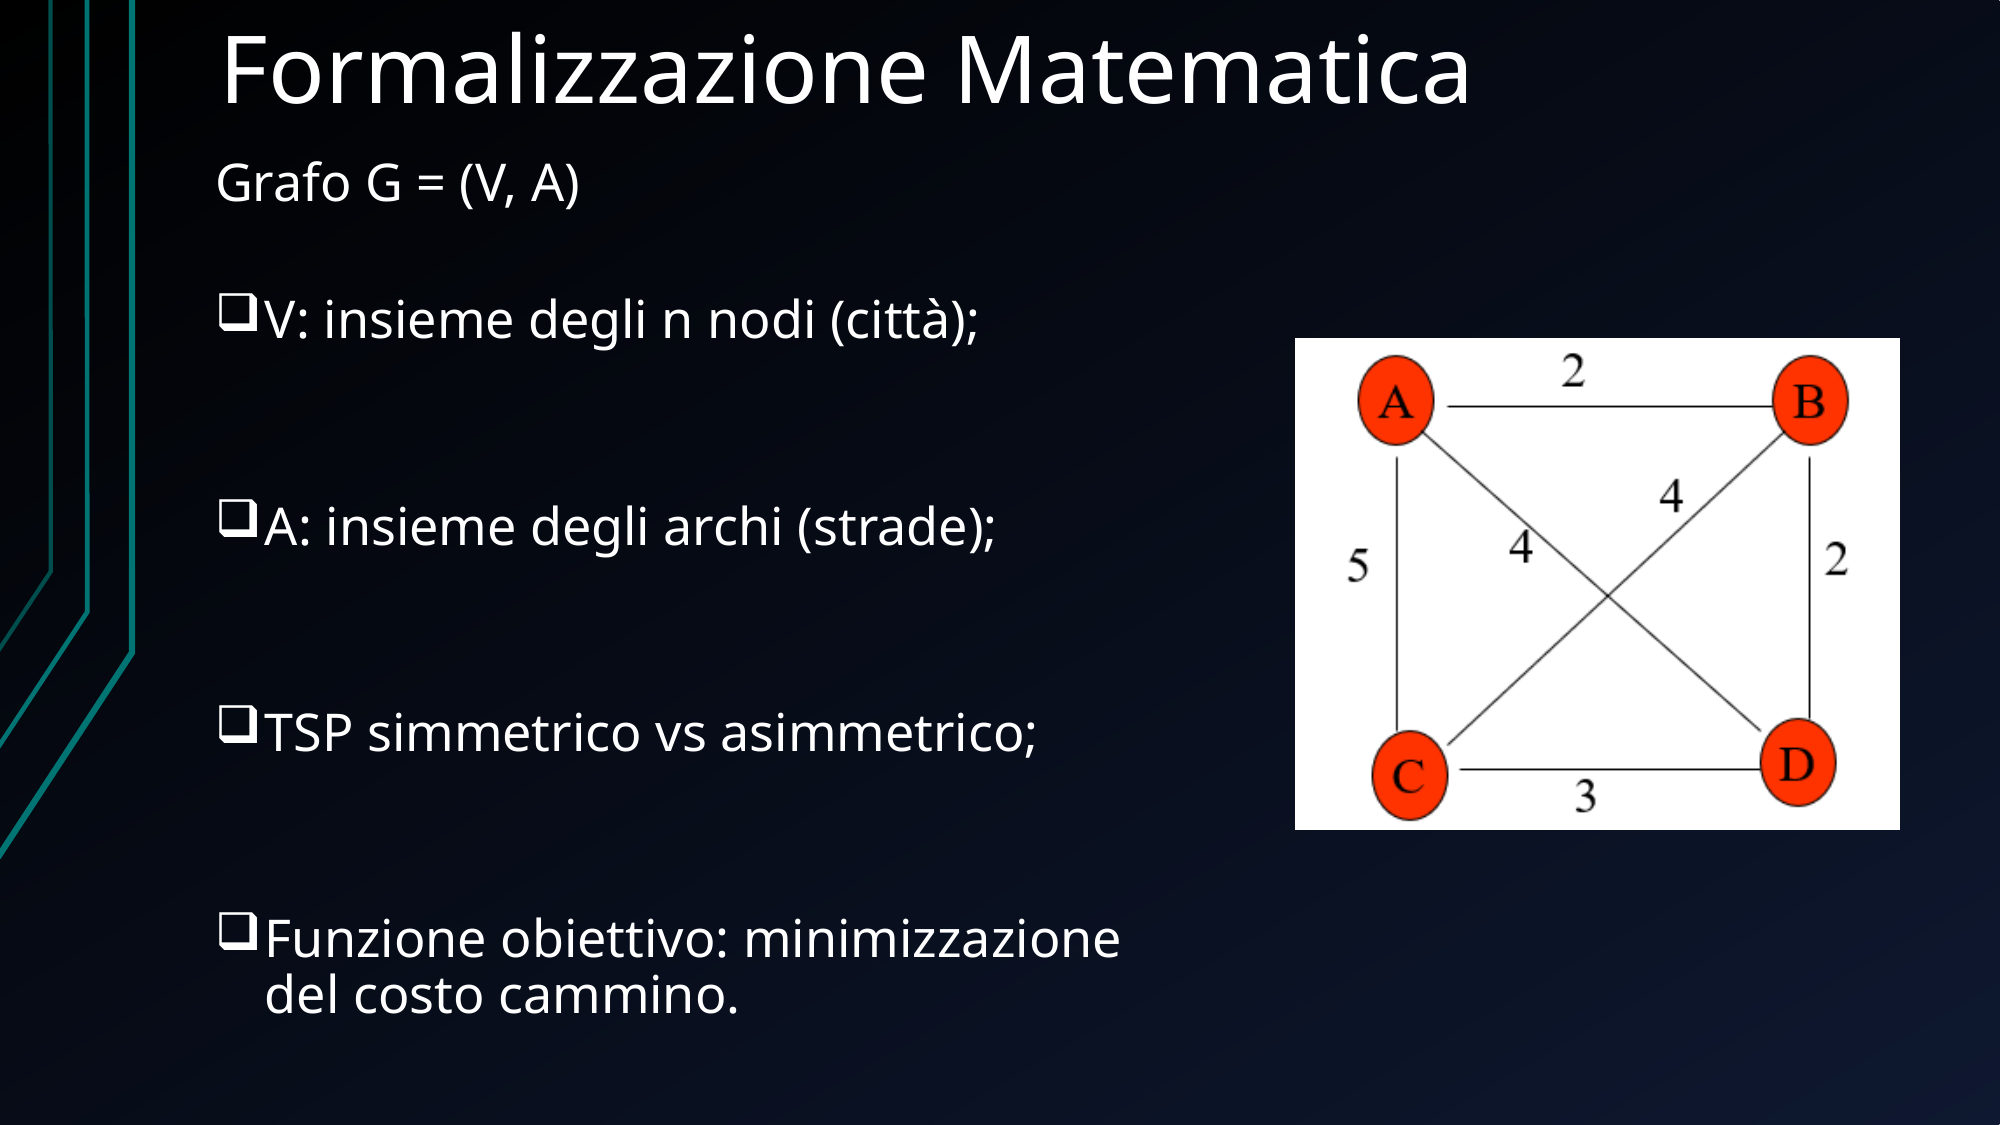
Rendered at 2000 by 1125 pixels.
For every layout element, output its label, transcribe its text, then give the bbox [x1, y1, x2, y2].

picture [1295, 337, 1900, 831]
list Grafo G = (V, A) V: insieme degli n nodi (città); A: insieme degli archi (strade); TSP simmetrico vs asimmetrico; Funzione obiettivo: minimizzazione del costo cammino. [199, 149, 1177, 1094]
title Formalizzazione Matematica [199, 0, 1900, 134]
